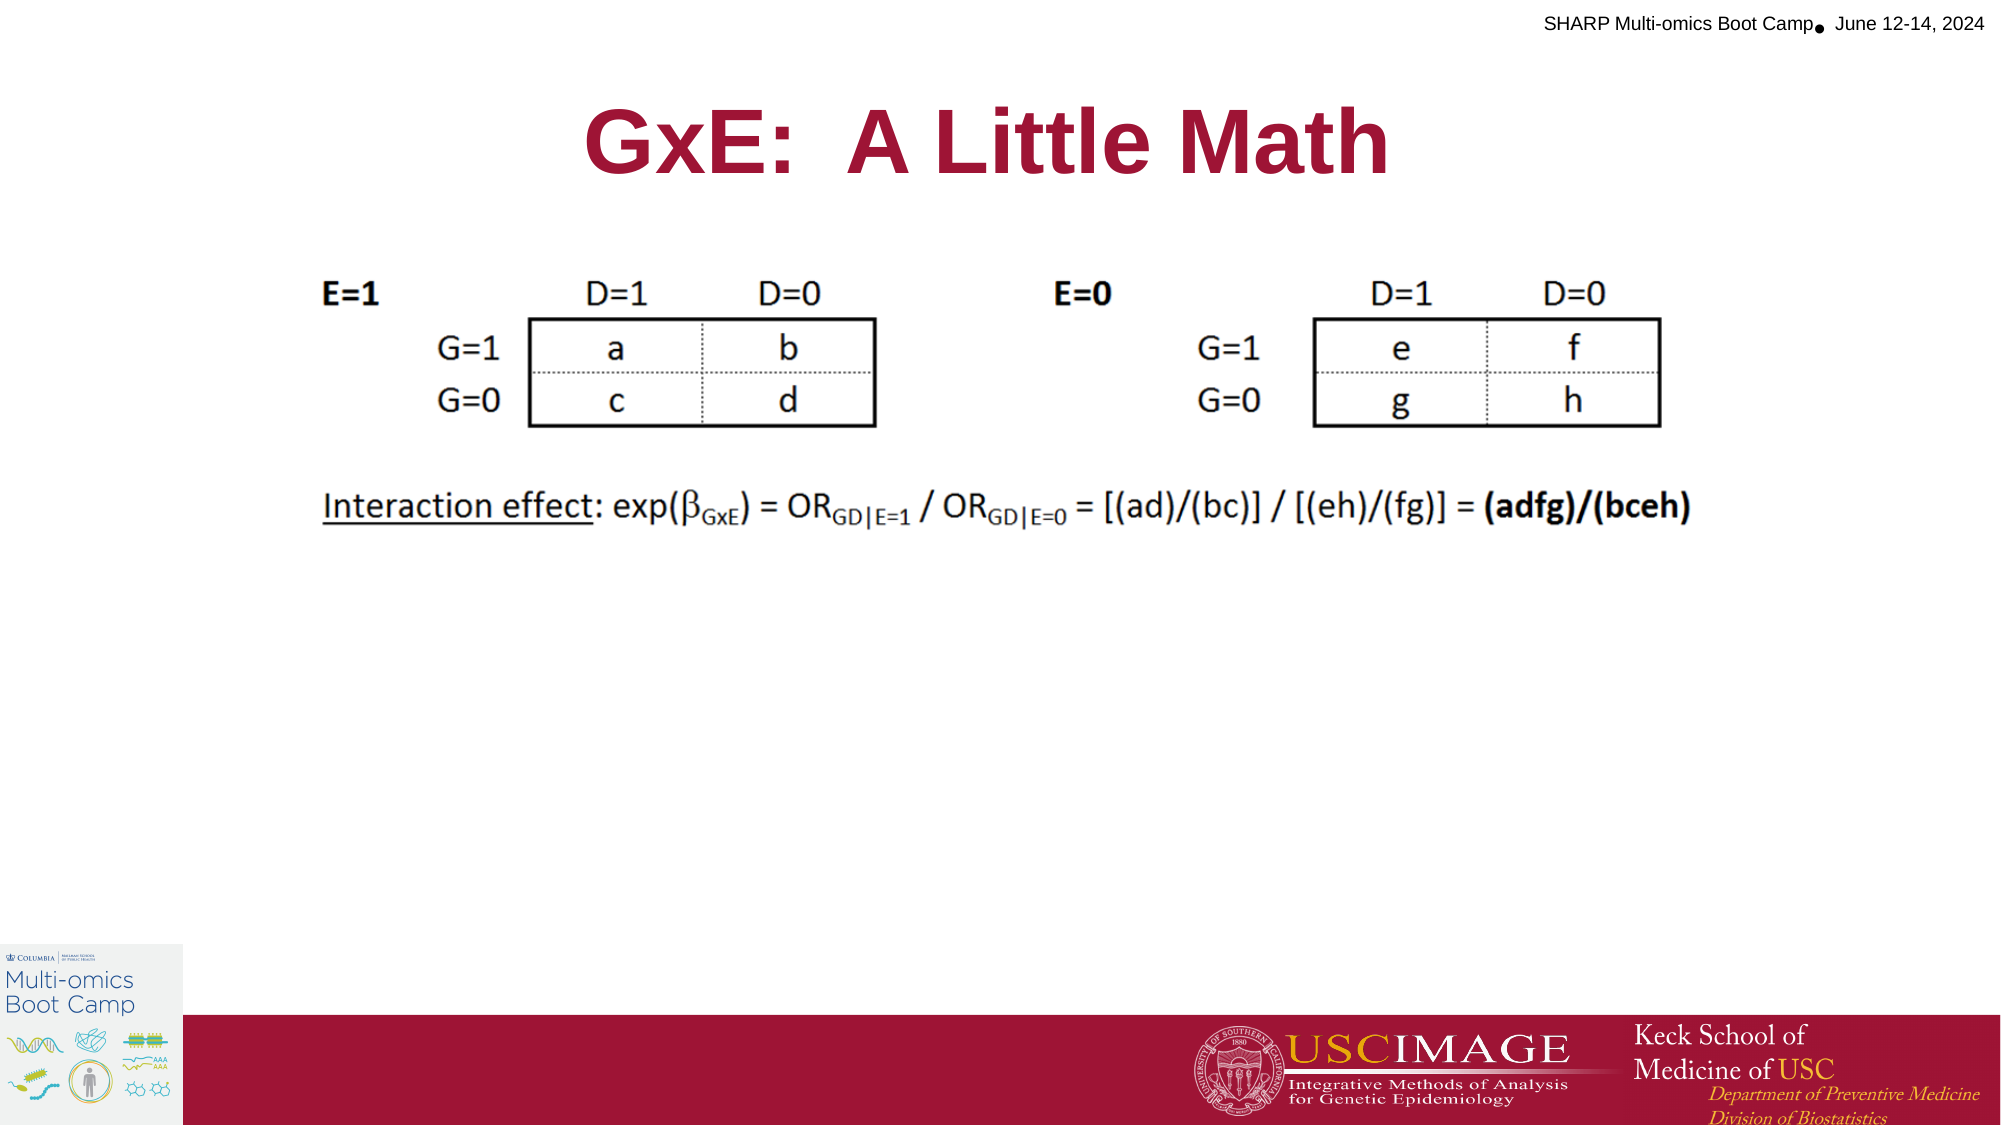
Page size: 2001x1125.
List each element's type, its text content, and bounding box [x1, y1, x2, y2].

picture [1178, 1012, 1713, 1125]
title GxE: A Little Math [313, 75, 1664, 248]
picture [0, 944, 183, 1125]
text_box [310, 249, 1705, 538]
